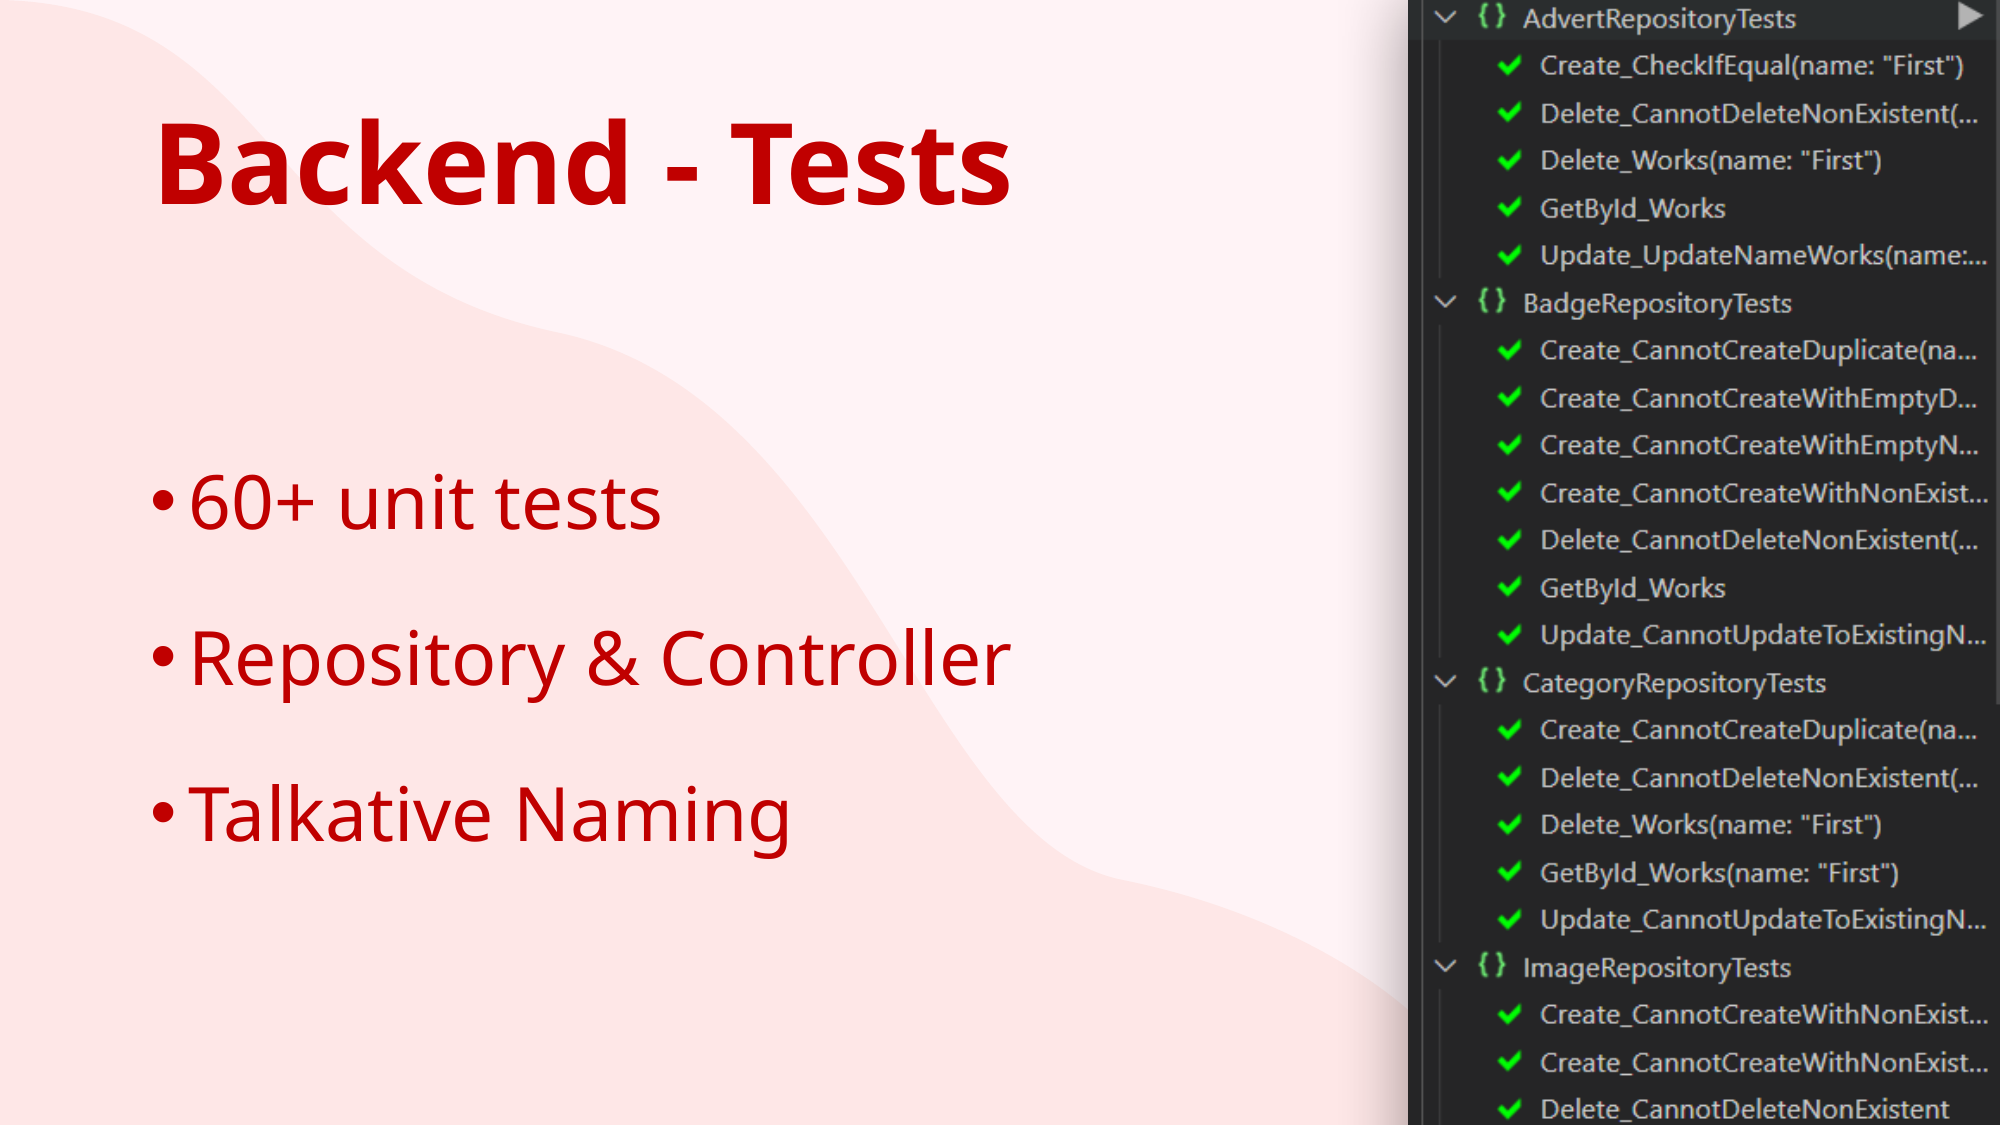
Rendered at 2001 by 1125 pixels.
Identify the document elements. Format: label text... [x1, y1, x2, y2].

picture [1408, 0, 2000, 1125]
title Backend - Tests [137, 59, 1358, 278]
list 60+ unit tests Repository & Controller Talkative Naming [135, 402, 1047, 896]
